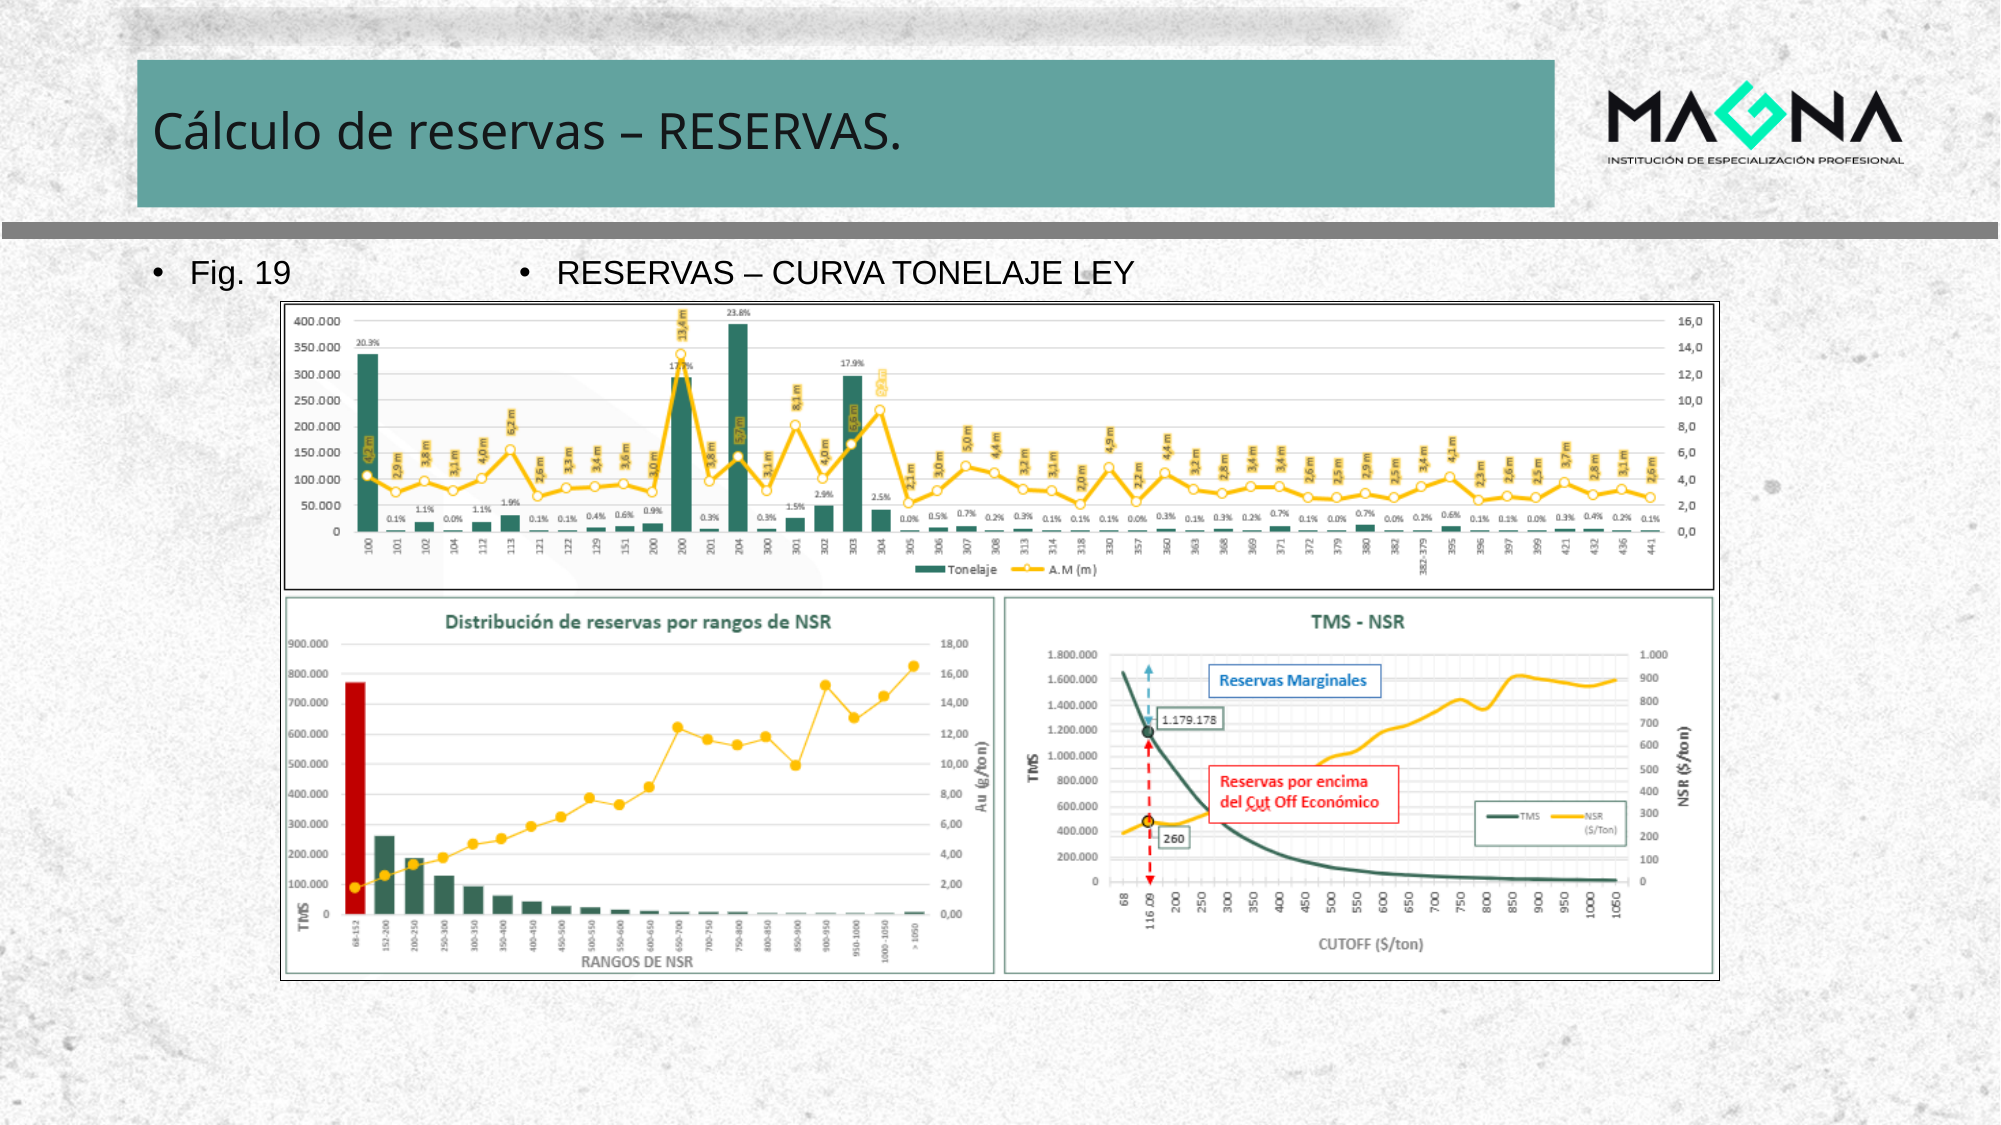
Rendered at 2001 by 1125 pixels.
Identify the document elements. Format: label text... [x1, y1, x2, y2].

picture [0, 0, 2001, 1125]
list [280, 301, 1720, 981]
title Cálculo de reservas – RESERVAS. [137, 59, 1555, 208]
list RESERVAS – CURVA TONELAJE LEY [504, 253, 1863, 295]
list Fig. 19 [137, 253, 374, 295]
